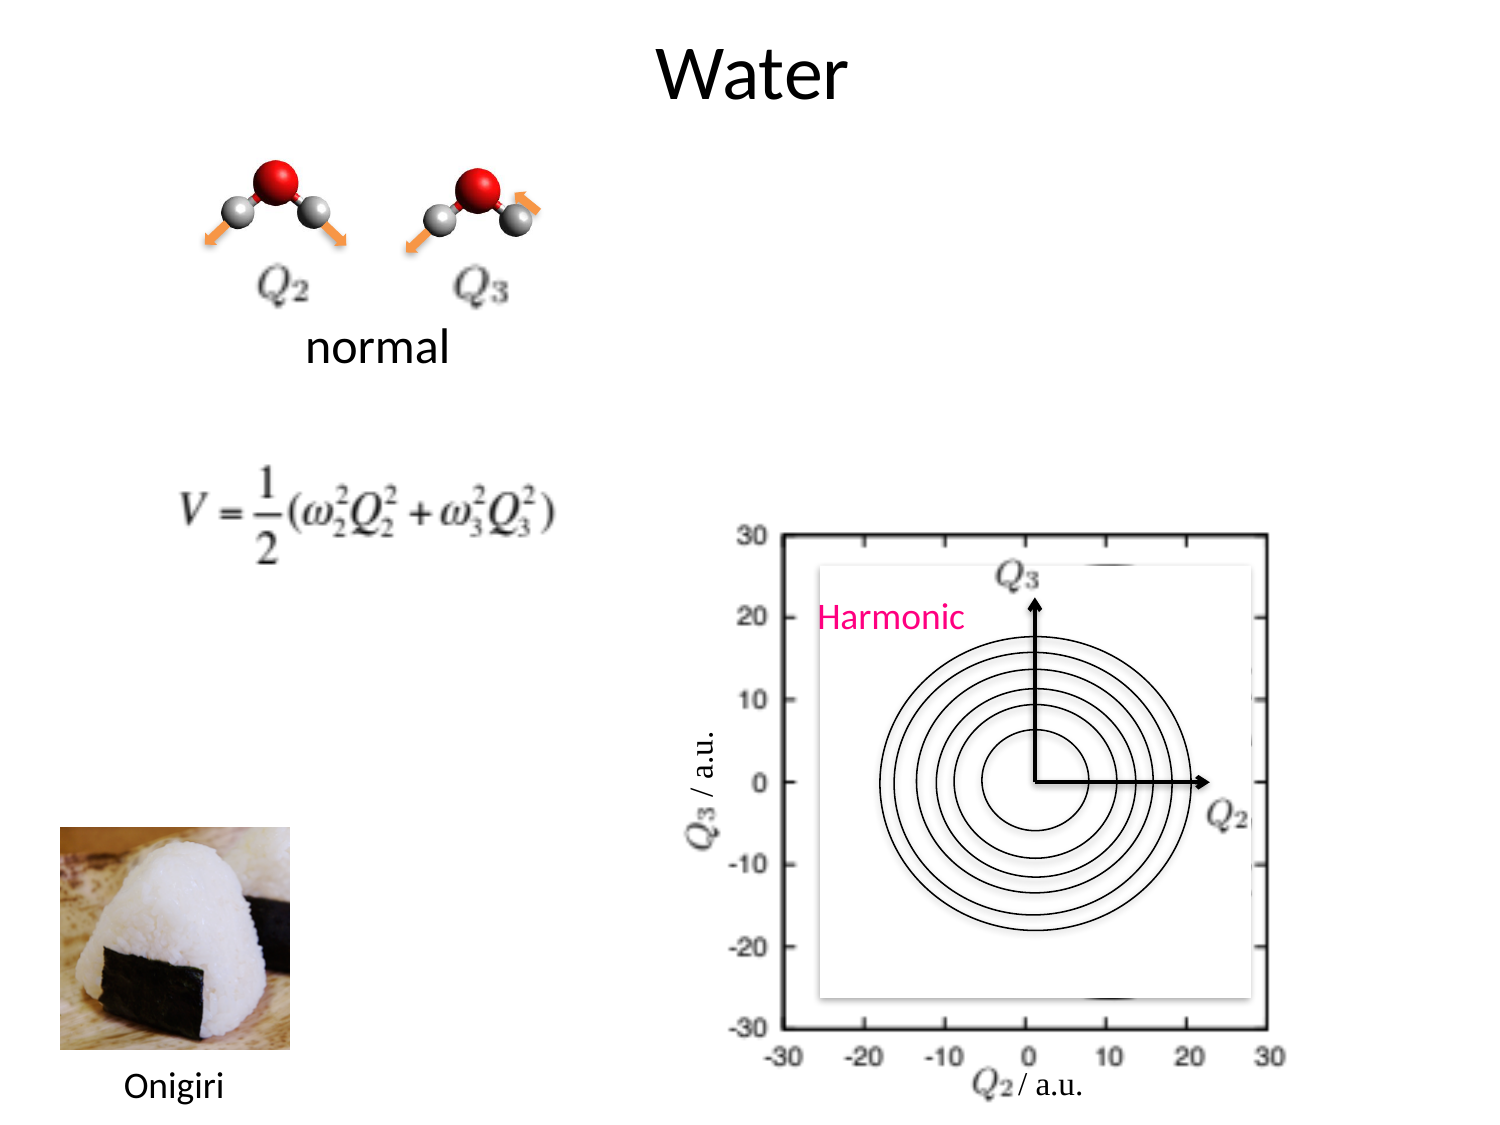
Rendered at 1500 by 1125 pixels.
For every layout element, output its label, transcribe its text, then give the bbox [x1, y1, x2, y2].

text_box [667, 708, 736, 857]
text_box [173, 130, 580, 315]
picture [60, 827, 290, 1051]
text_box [1034, 597, 1211, 783]
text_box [819, 565, 1252, 999]
text_box Onigiri [109, 1059, 240, 1114]
title Water [30, 14, 1475, 124]
picture [718, 508, 1296, 1079]
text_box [174, 451, 560, 569]
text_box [955, 1050, 1107, 1118]
text_box normal [290, 323, 466, 382]
